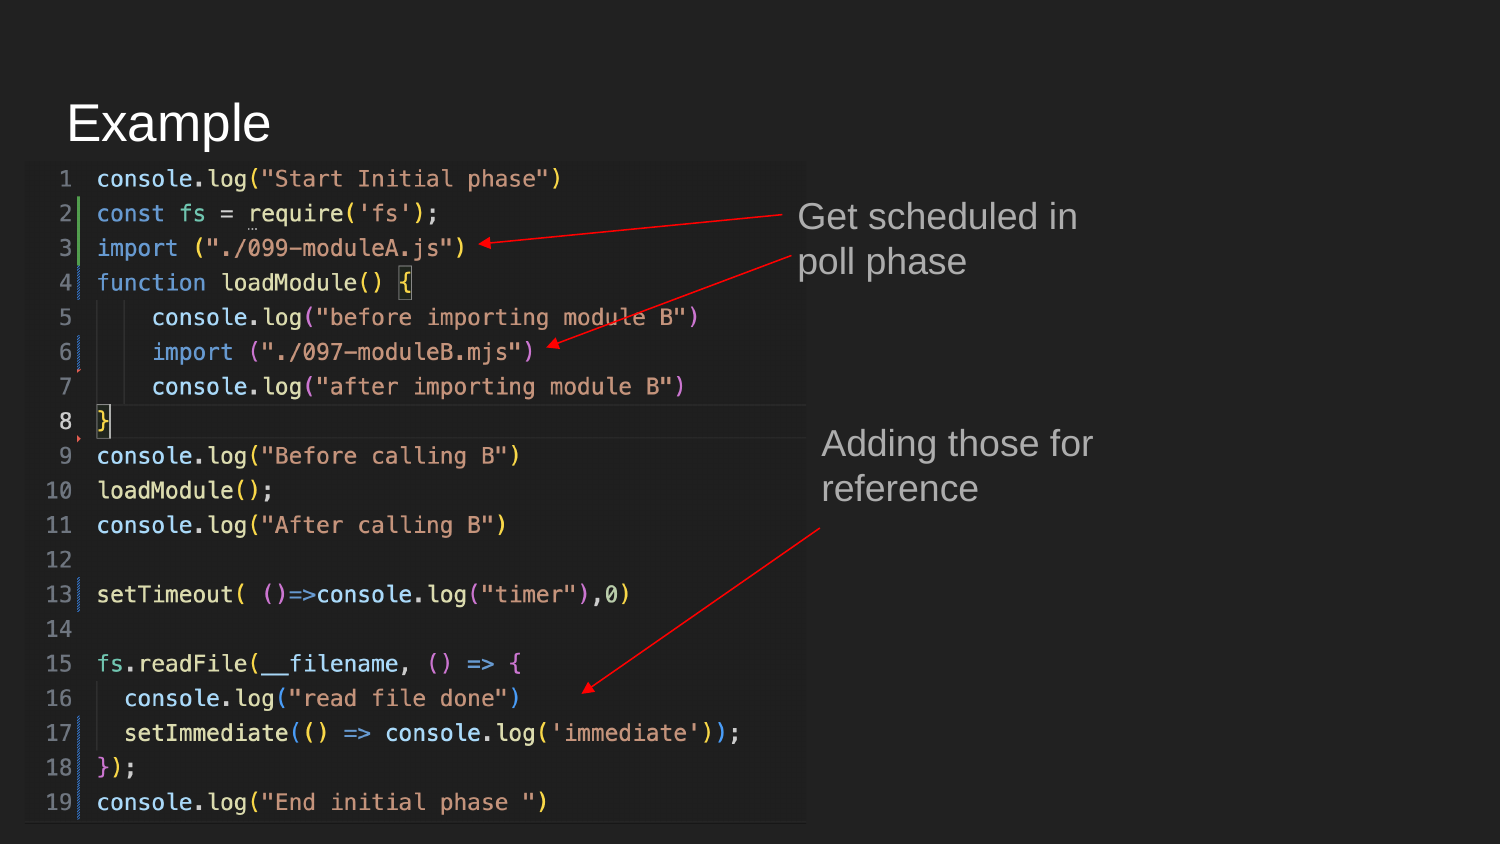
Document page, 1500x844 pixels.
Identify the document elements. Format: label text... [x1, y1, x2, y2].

picture [24, 160, 807, 825]
title Example [51, 72, 1449, 167]
text_box Get scheduled in poll phase [810, 177, 1154, 253]
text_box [545, 255, 792, 348]
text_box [581, 527, 821, 695]
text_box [477, 214, 783, 245]
text_box Adding those for reference [810, 404, 1178, 480]
